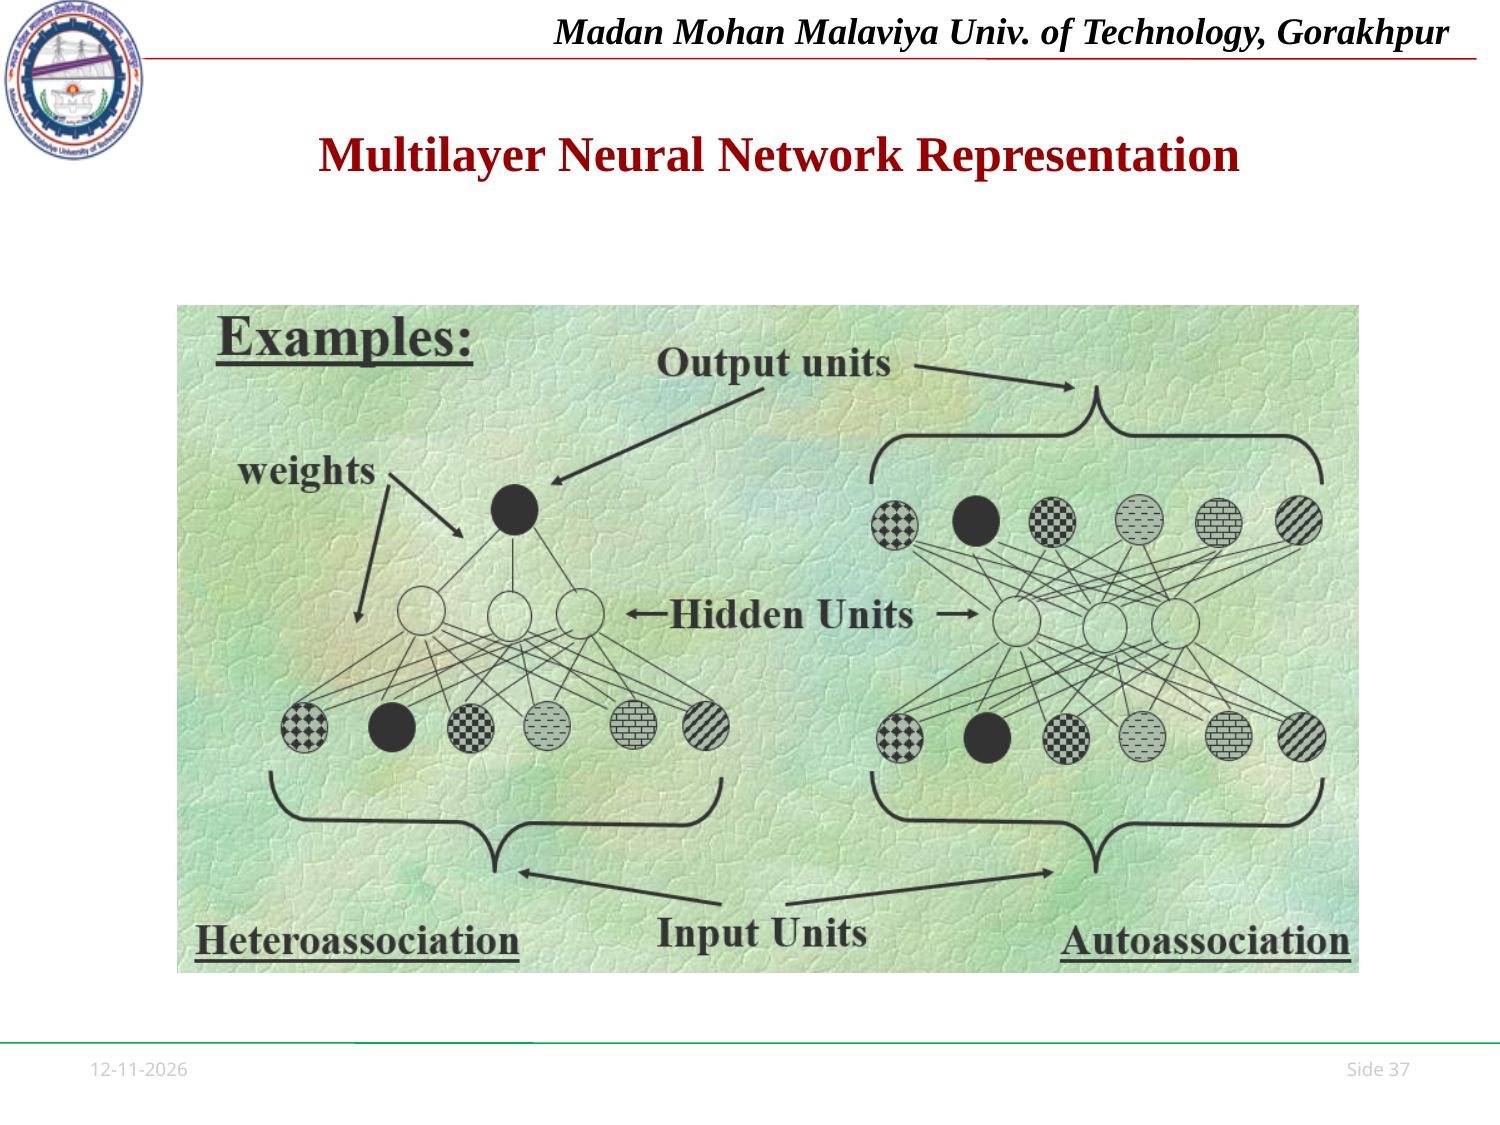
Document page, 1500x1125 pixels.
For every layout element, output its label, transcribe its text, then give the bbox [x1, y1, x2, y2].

picture [0, 0, 148, 166]
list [176, 305, 1359, 973]
title Multilayer Neural Network Representation [135, 113, 1424, 227]
